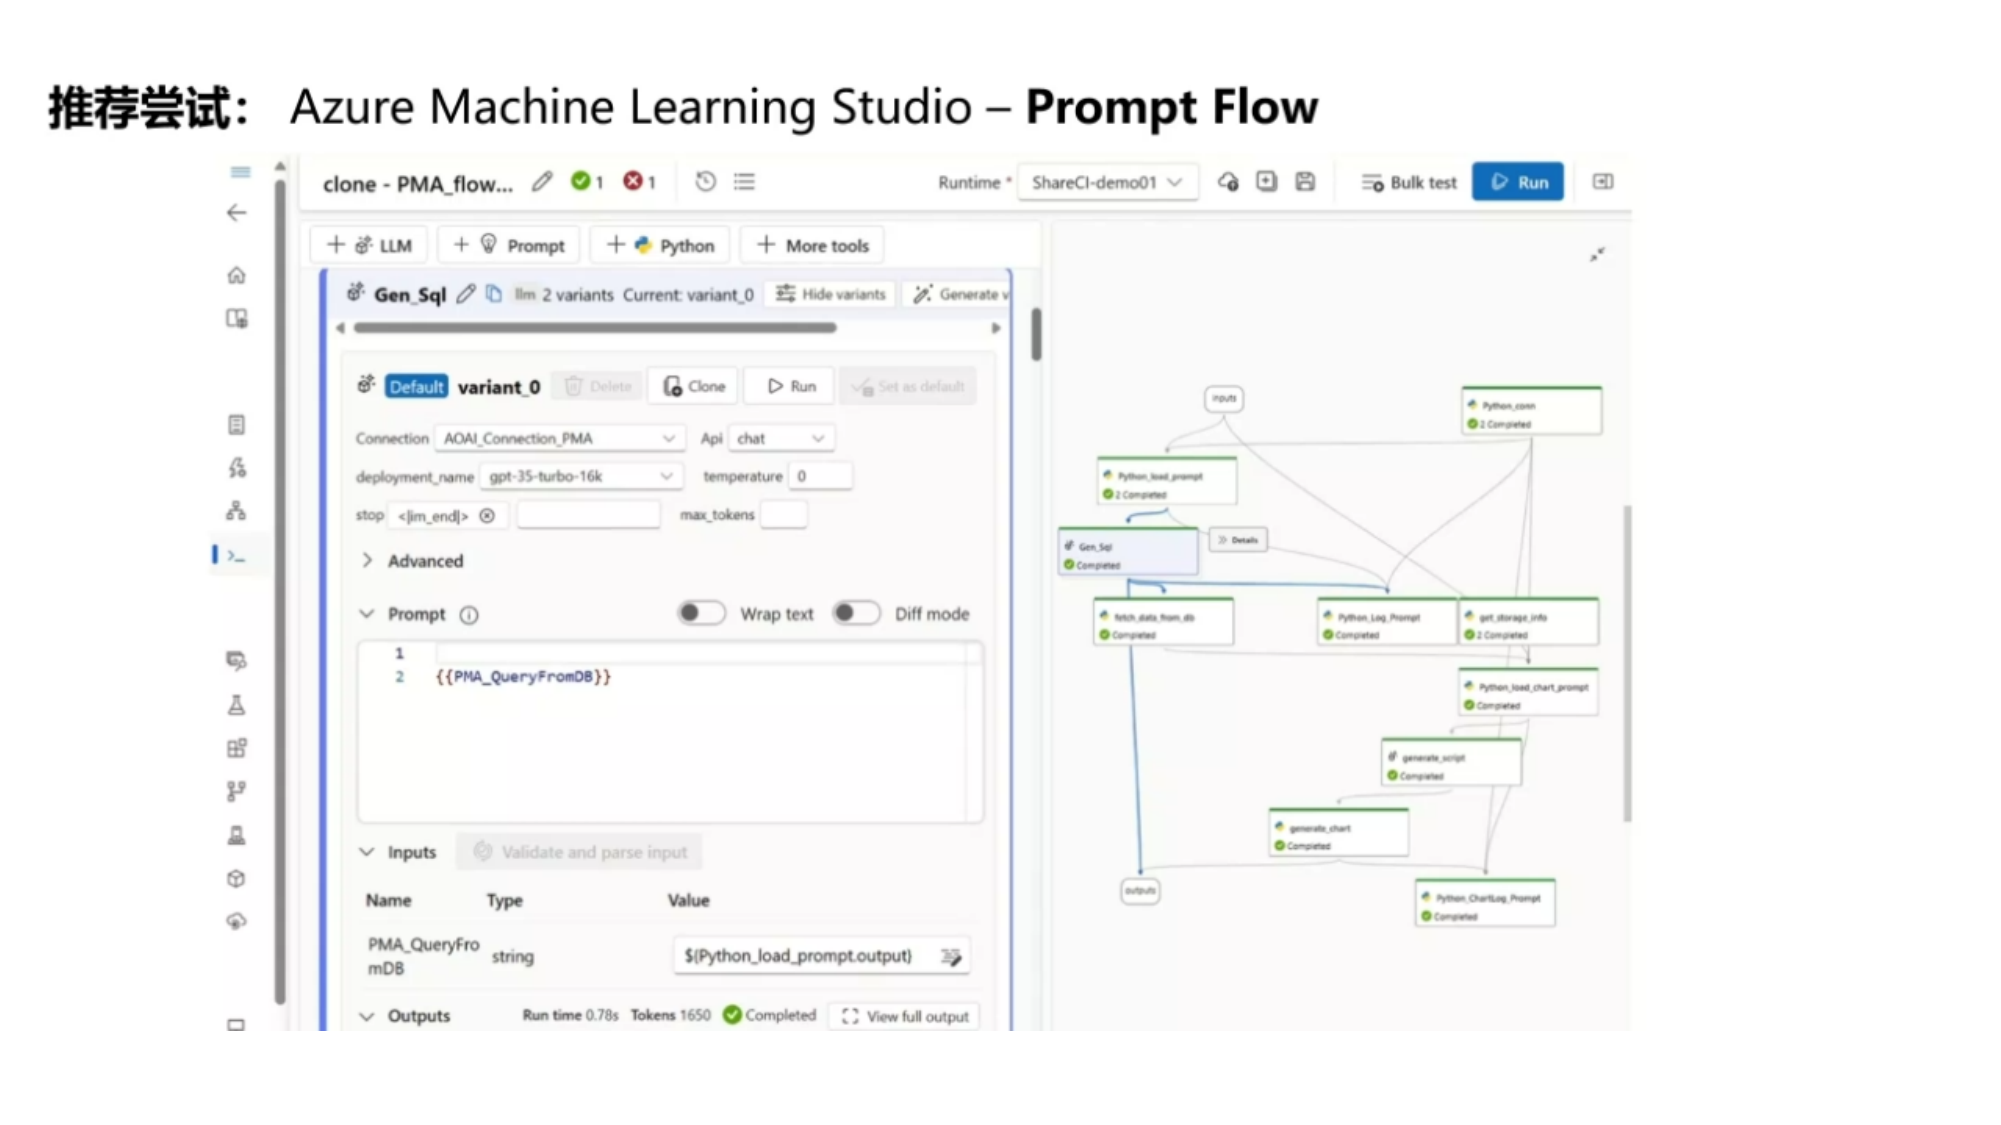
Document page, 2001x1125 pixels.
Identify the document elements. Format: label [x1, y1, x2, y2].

picture [39, 62, 1672, 1031]
